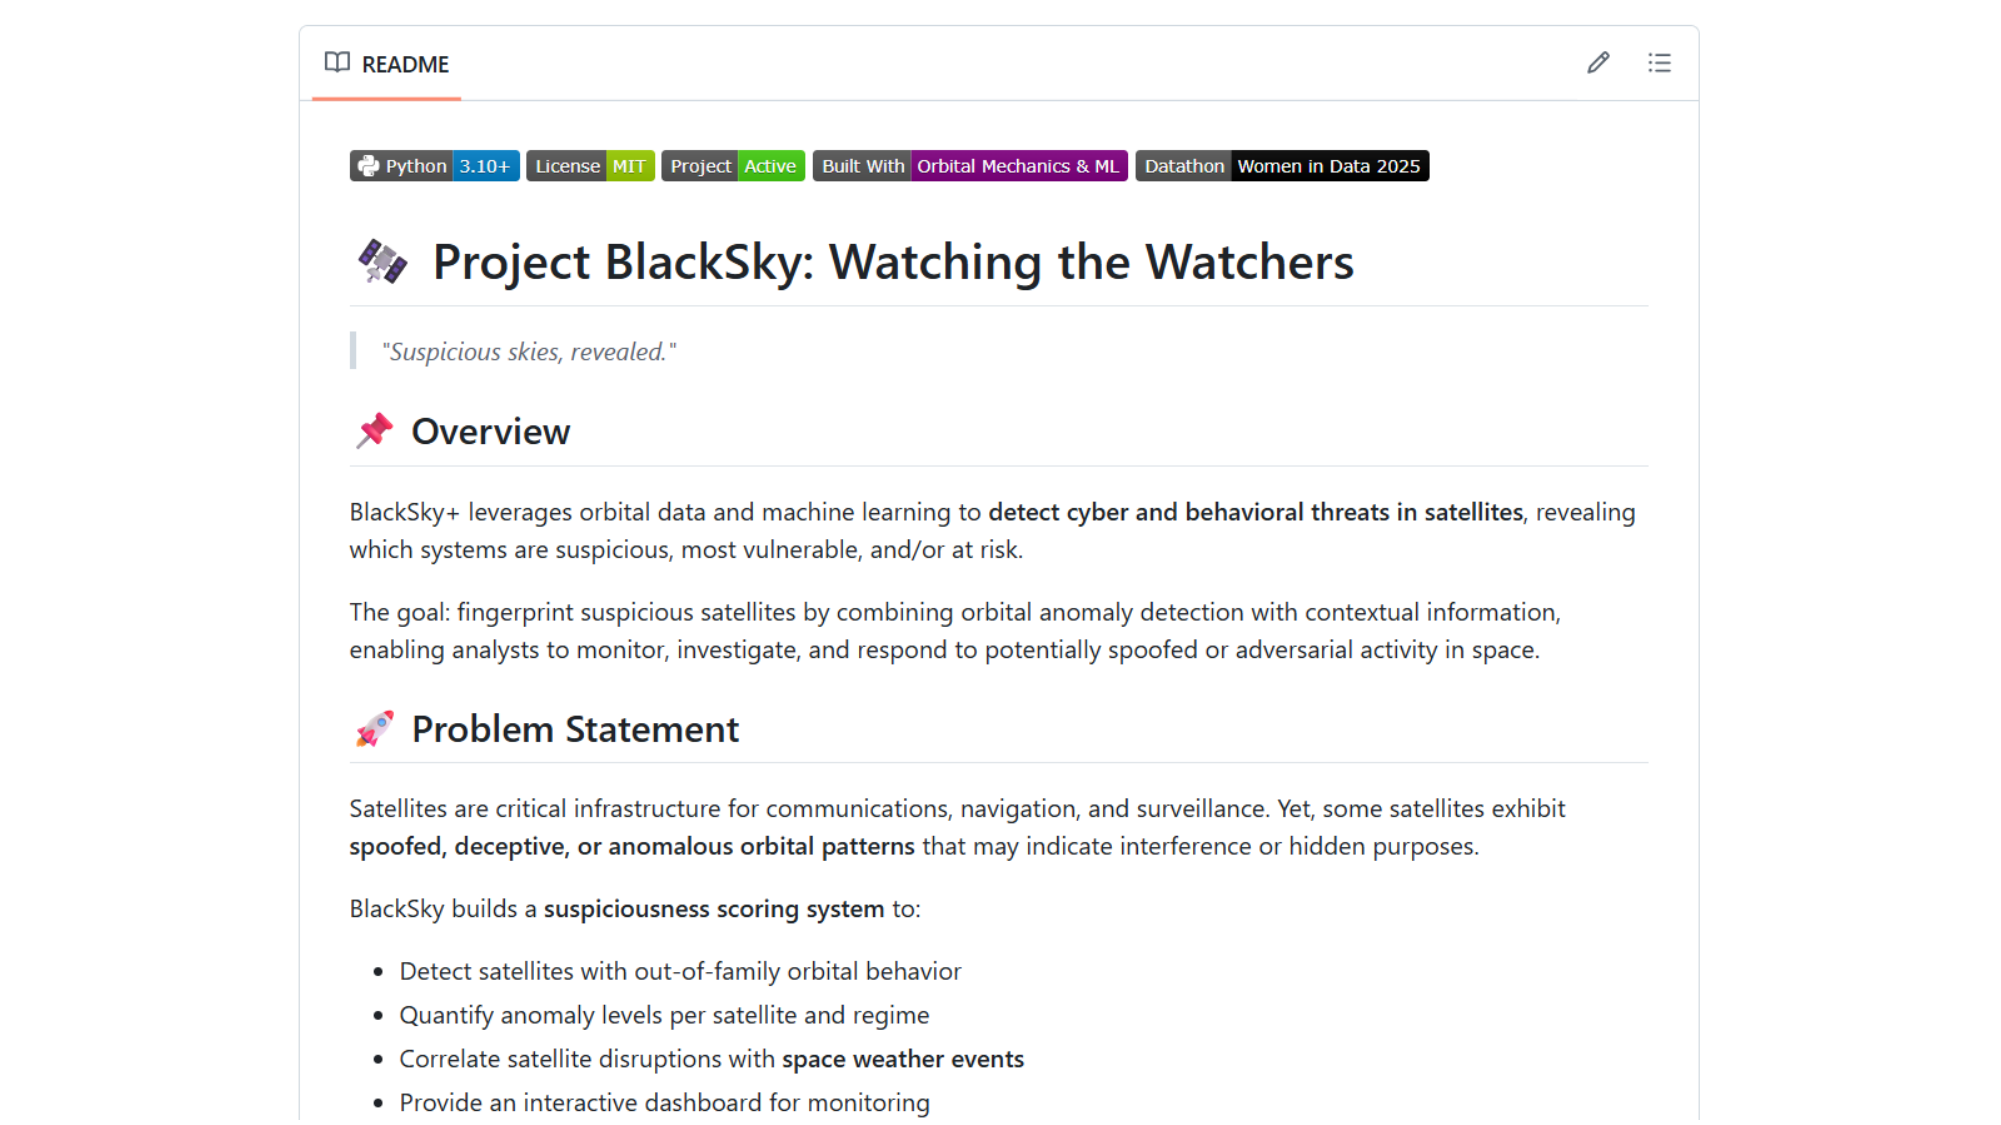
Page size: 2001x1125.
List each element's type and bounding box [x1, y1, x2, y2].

picture [285, 5, 1715, 1120]
